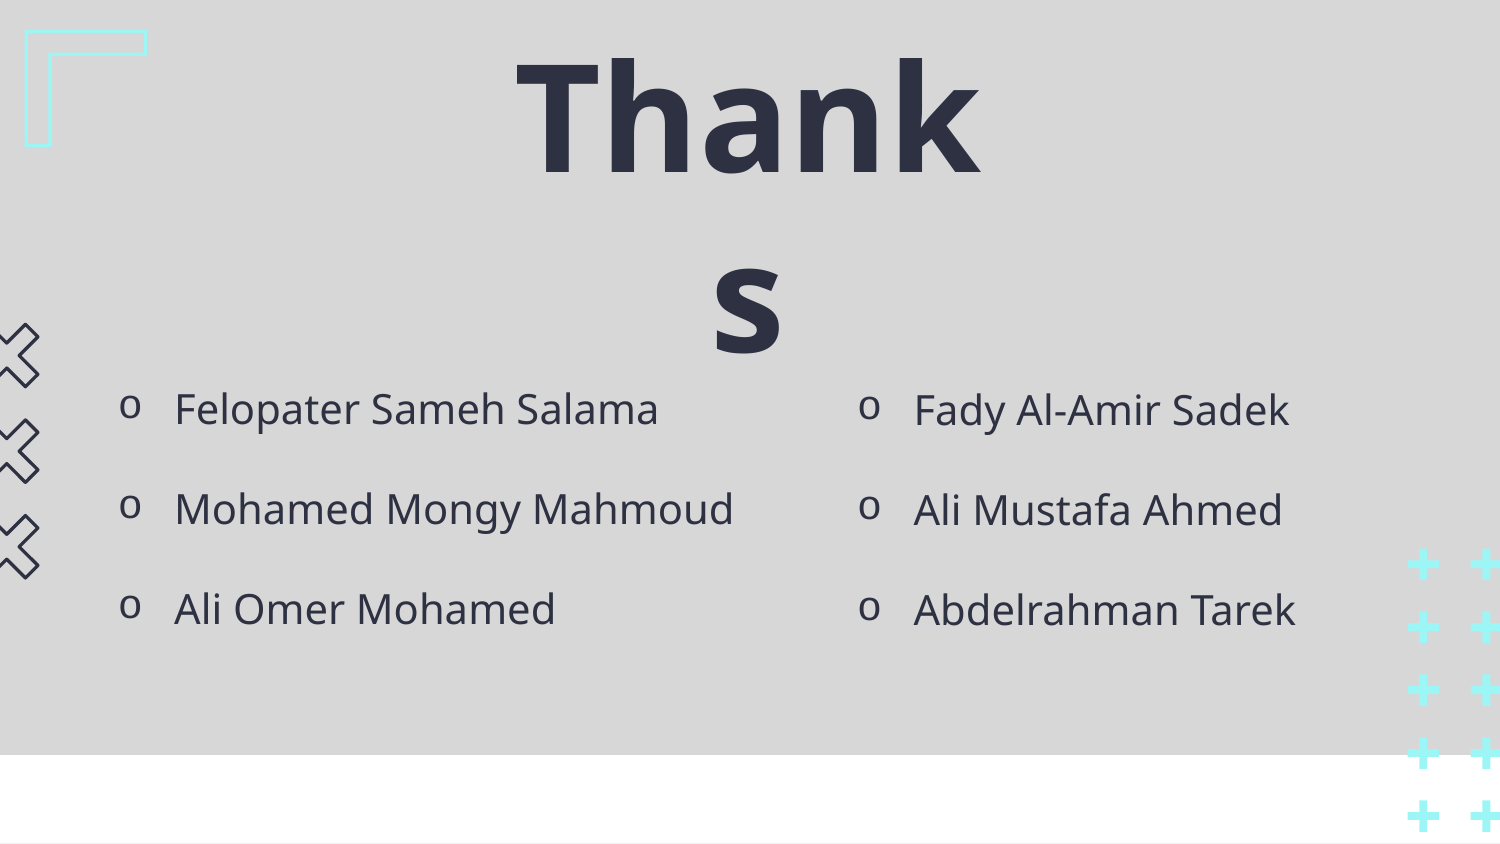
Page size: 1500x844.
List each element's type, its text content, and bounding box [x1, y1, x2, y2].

title Thanks [465, 118, 1031, 286]
text_box Fady Al-Amir Sadek Ali Mustafa Ahmed Abdelrahman Tarek [842, 346, 1353, 622]
text_box Felopater Sameh Salama Mohamed Mongy Mahmoud Ali Omer Mohamed [102, 347, 763, 618]
